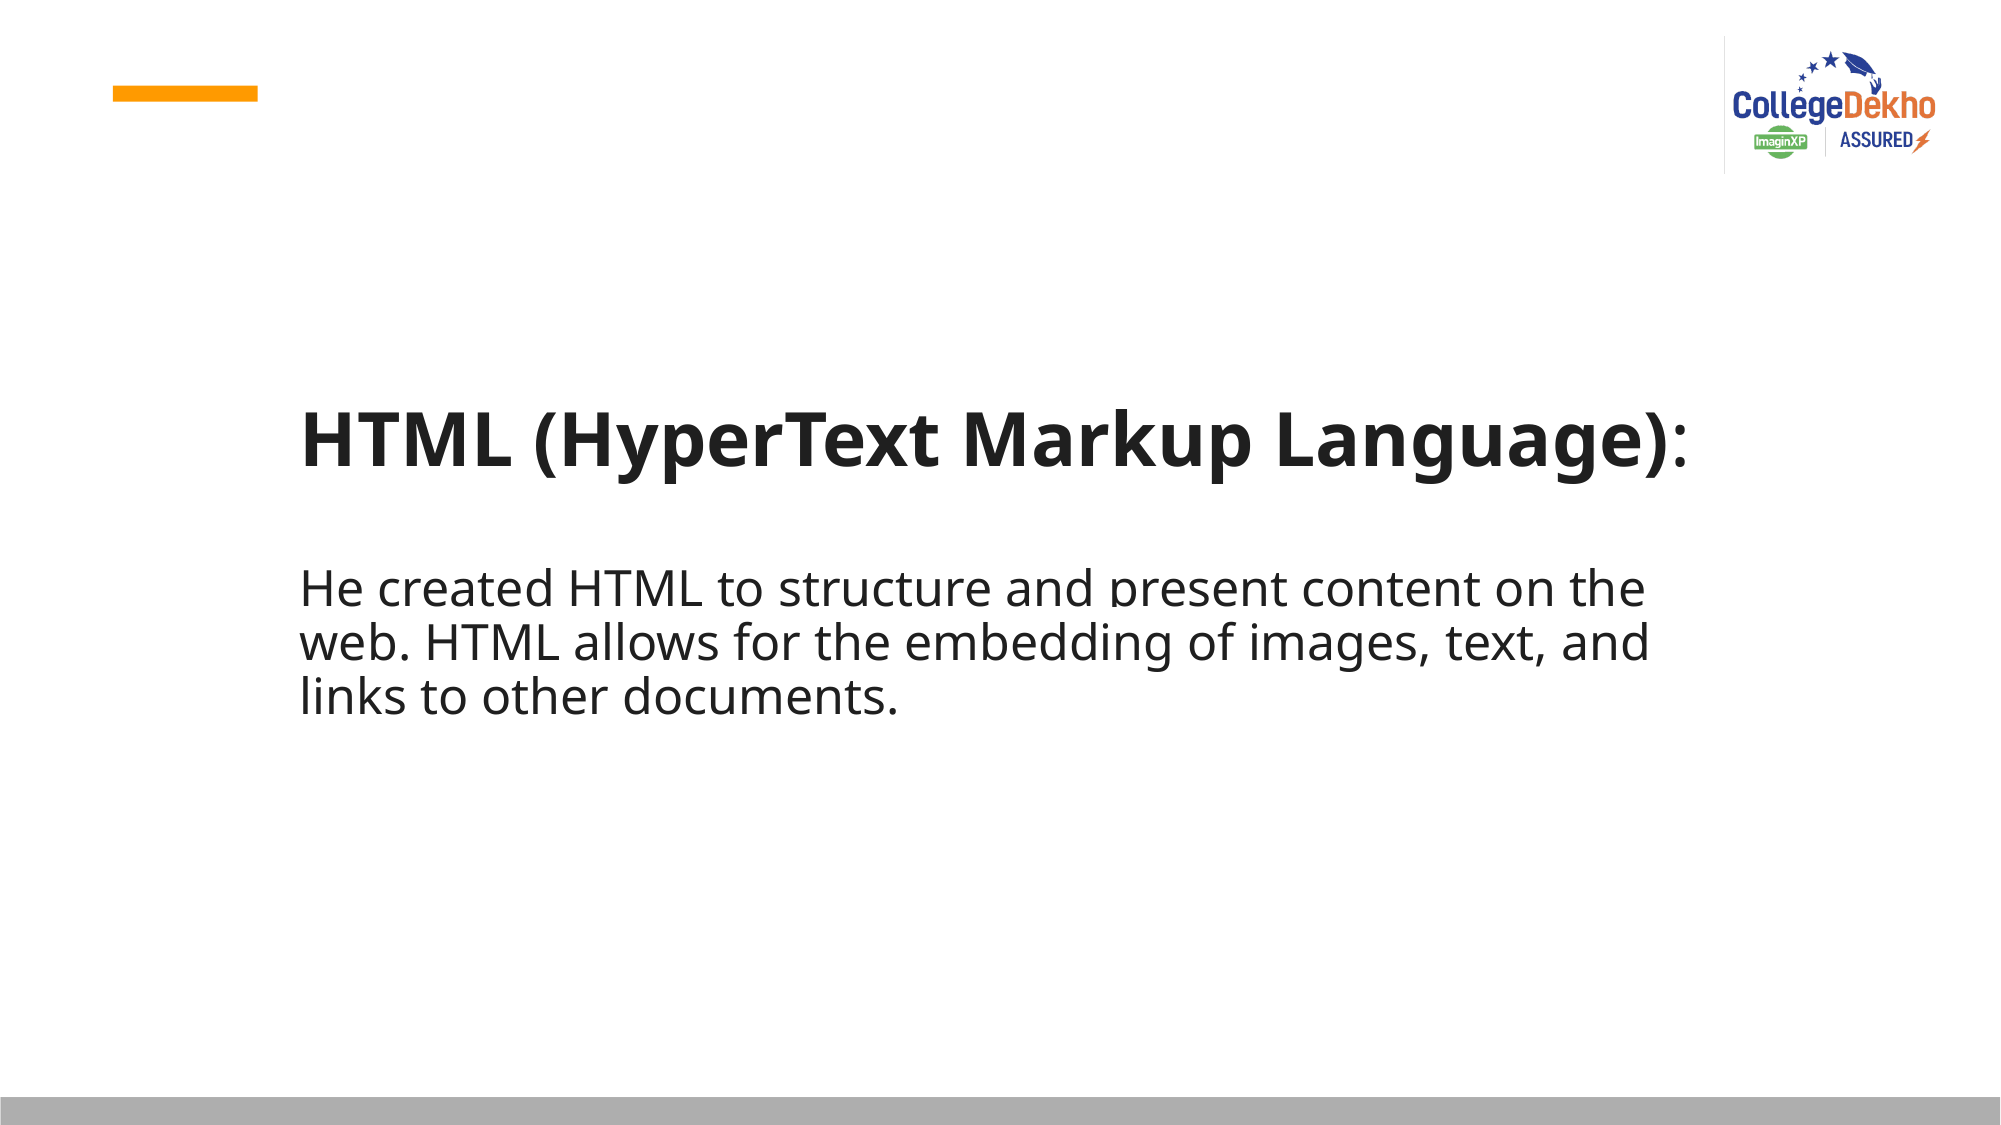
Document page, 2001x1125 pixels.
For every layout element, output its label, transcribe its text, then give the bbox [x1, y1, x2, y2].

text_box HTML (HyperText Markup Language): He created HTML to structure and present content on the web. HTML allows for the embedding of images, text, and links to other documents. [284, 394, 1748, 810]
picture [0, 1080, 2001, 1125]
picture [1724, 36, 1943, 174]
